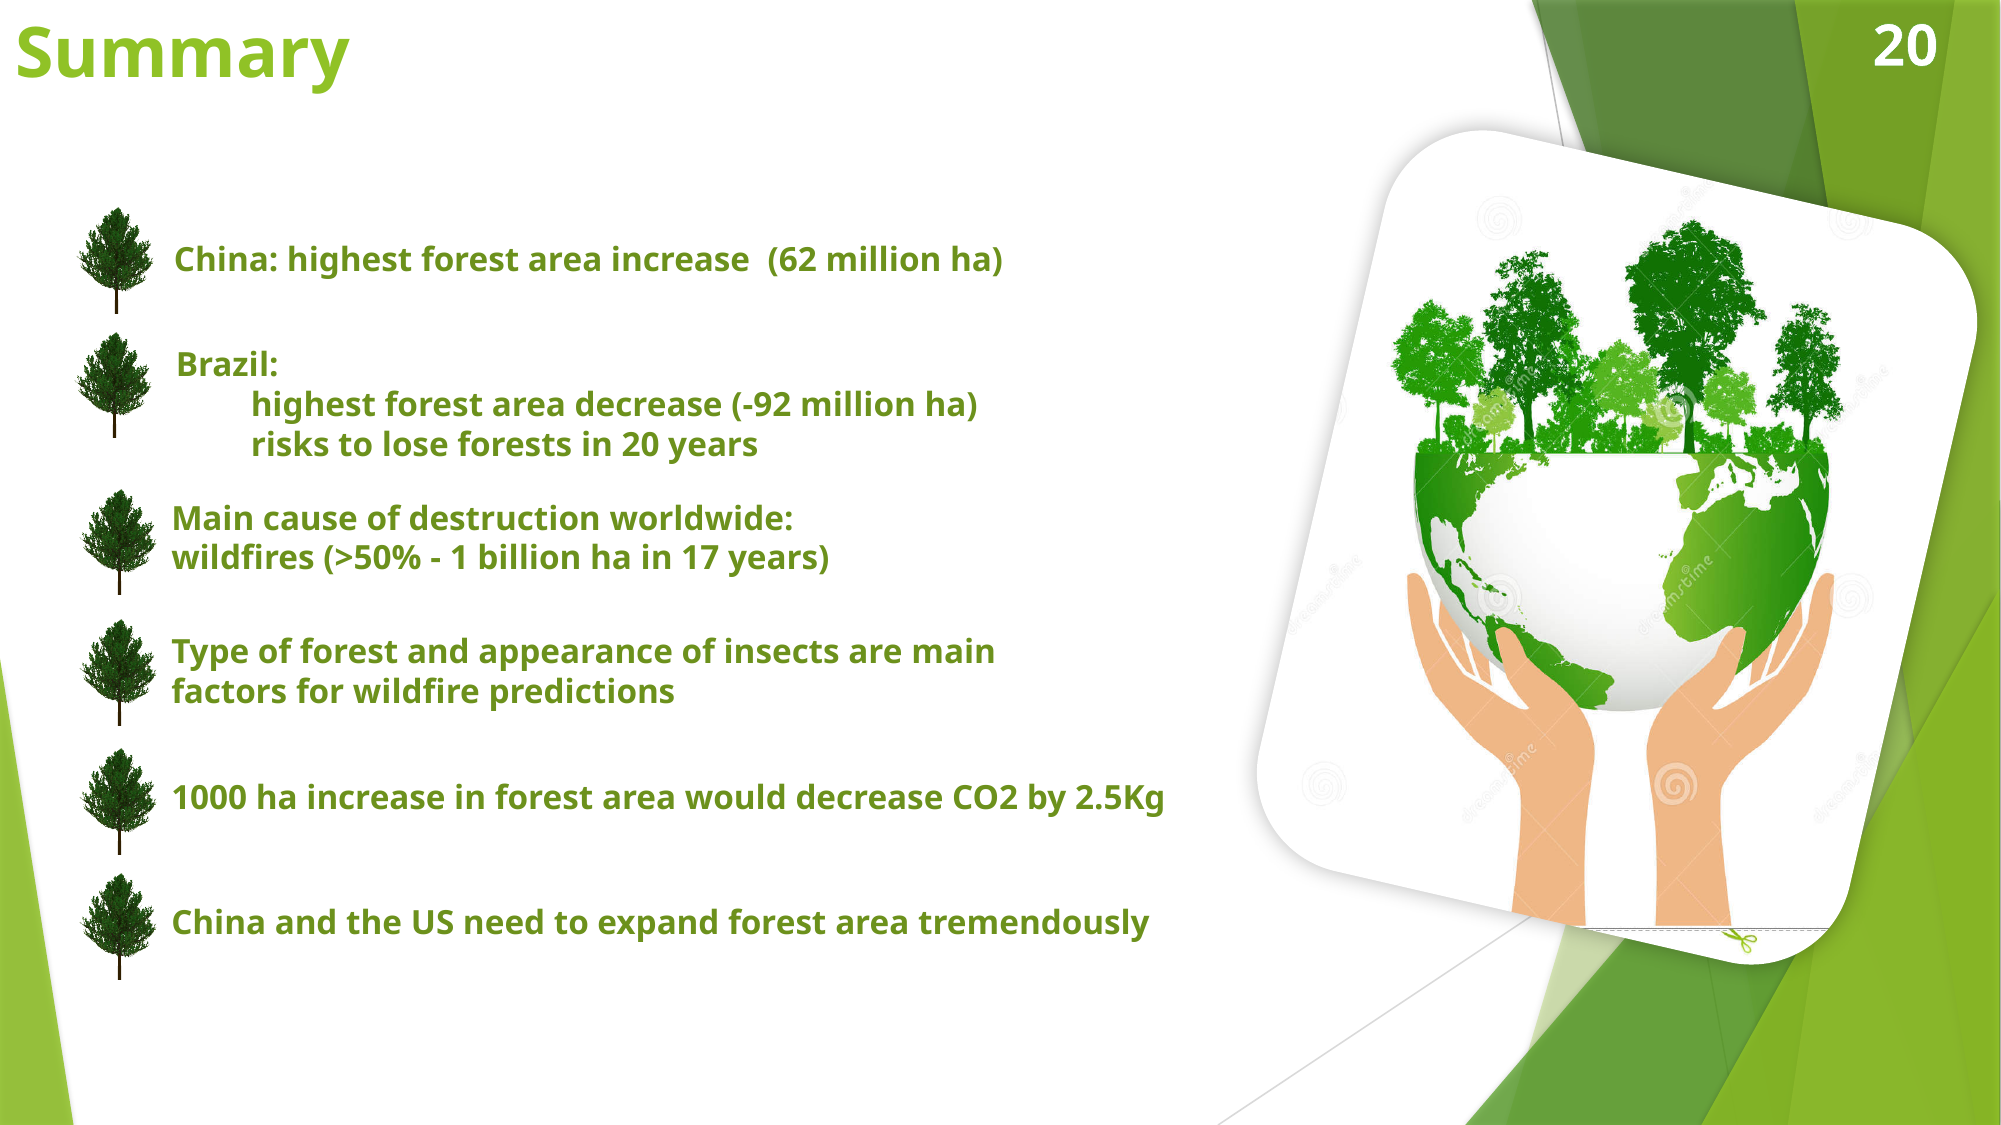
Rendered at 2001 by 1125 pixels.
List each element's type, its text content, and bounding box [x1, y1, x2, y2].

text_box 1000 ha increase in forest area would decrease CO2 by 2.5Kg [161, 768, 1256, 824]
picture [78, 747, 157, 855]
text_box Type of forest and appearance of insects are main factors for wildfire predictions [160, 623, 1274, 718]
text_box China: highest forest area increase (62 million ha) [159, 230, 1020, 286]
picture [1256, 130, 1978, 965]
text_box 20 [1856, 0, 1954, 85]
text_box Main cause of destruction worldwide: wildfires (>50% - 1 billion ha in 17 years) [157, 489, 1305, 584]
text_box Brazil: highest forest area decrease (-92 million ha) risks to lose forests in 20 years [160, 335, 1003, 471]
picture [78, 488, 157, 596]
picture [73, 331, 153, 439]
picture [76, 207, 155, 315]
text_box China and the US need to expand forest area tremendously [161, 893, 1475, 949]
picture [78, 872, 157, 980]
picture [78, 619, 157, 726]
text_box Summary [0, 0, 1460, 100]
